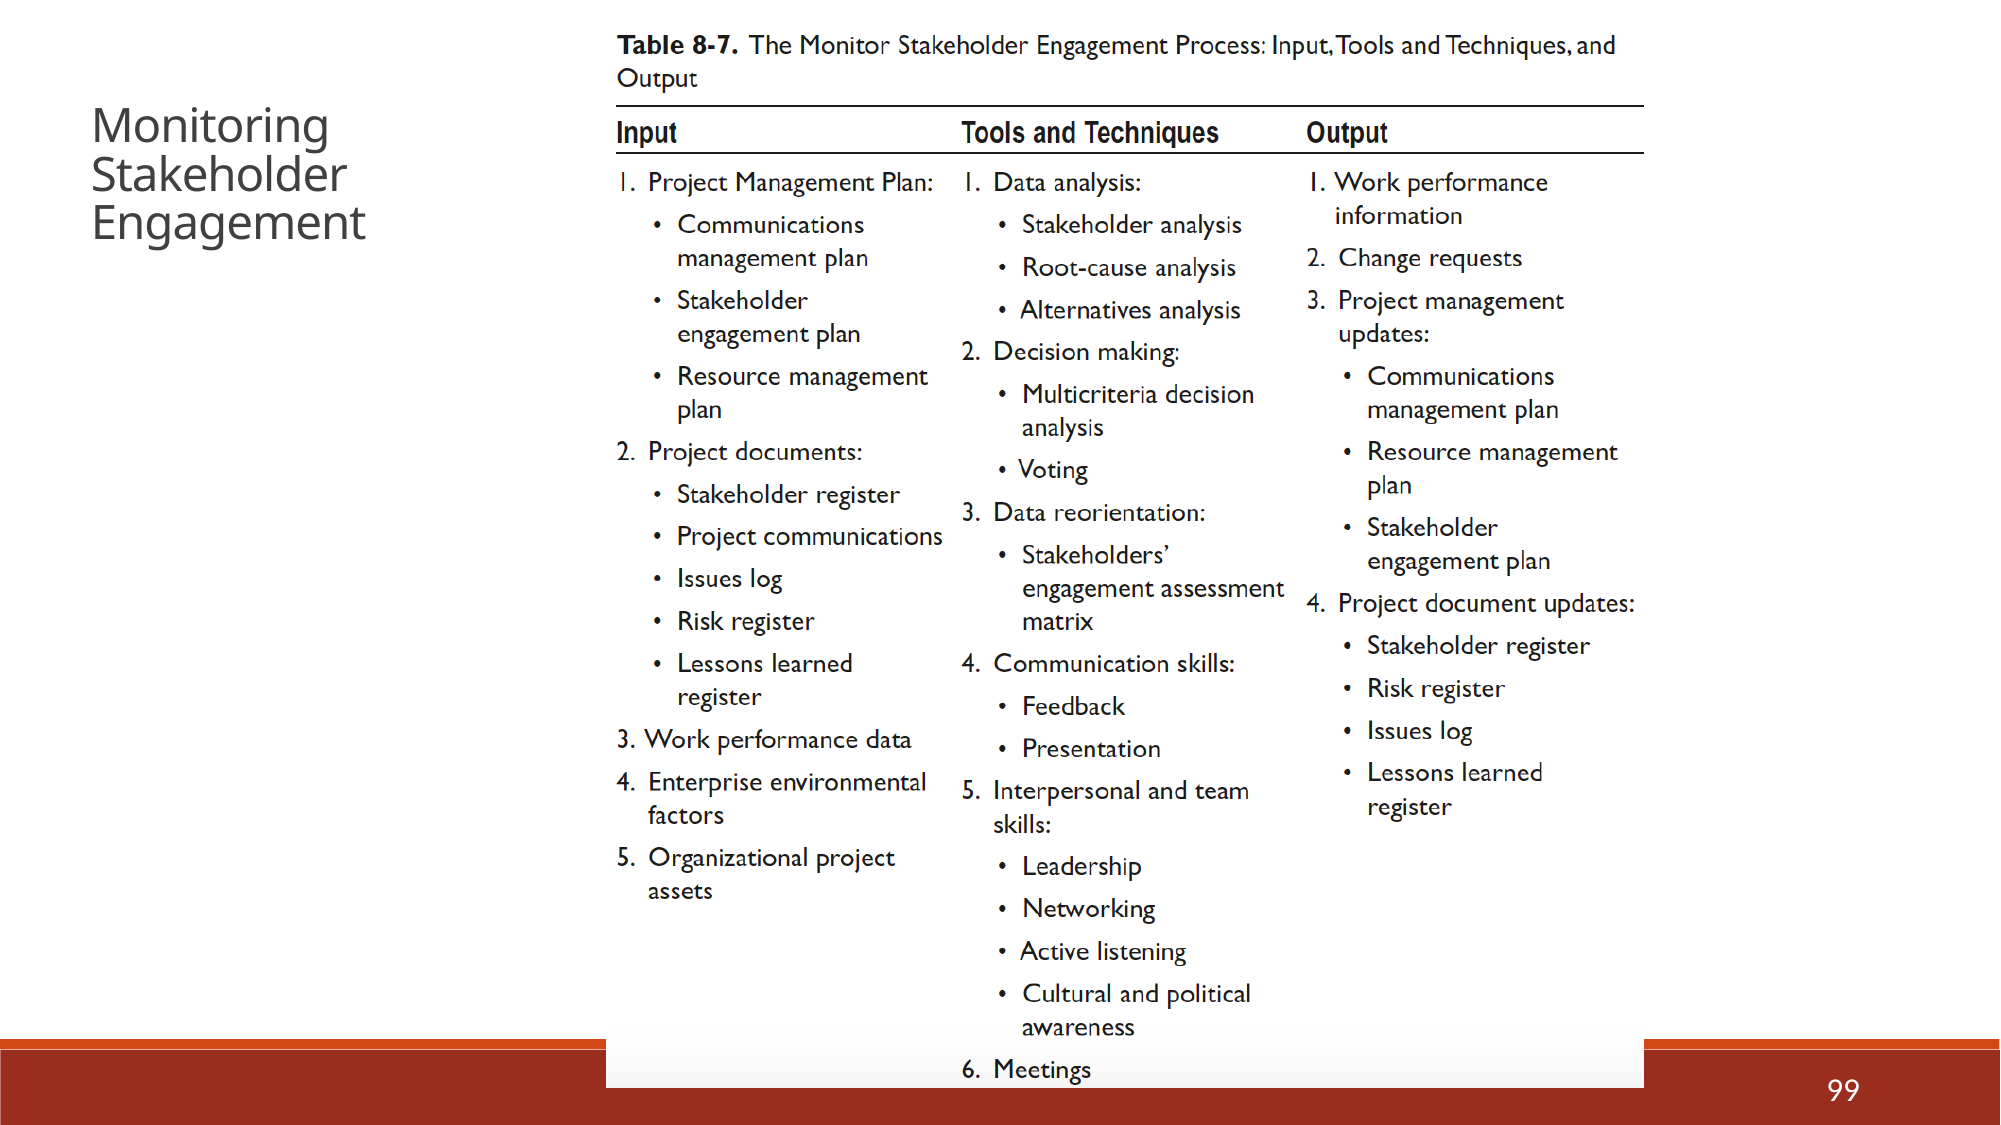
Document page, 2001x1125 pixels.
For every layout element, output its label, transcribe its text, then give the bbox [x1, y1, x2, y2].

text_box Monitoring Stakeholder Engagement [76, 96, 602, 258]
slide_number 99 [126, 1061, 1875, 1115]
picture [605, 21, 1645, 1089]
